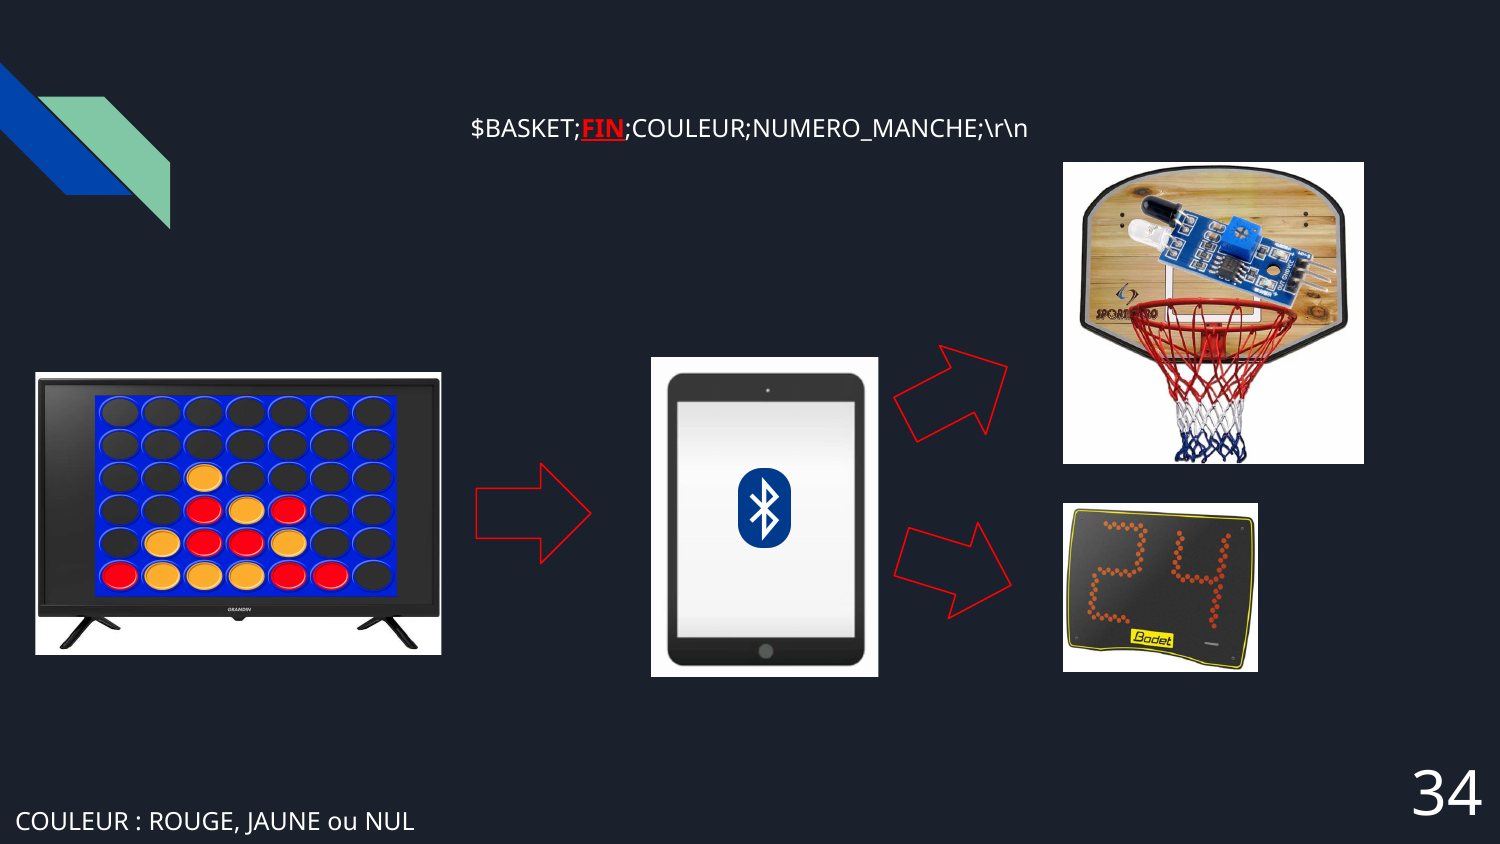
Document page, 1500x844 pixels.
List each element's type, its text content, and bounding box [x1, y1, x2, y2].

picture [34, 371, 442, 655]
text_box [929, 522, 1012, 619]
text_box [893, 345, 1008, 436]
text_box COULEUR : ROUGE, JAUNE ou NUL [0, 785, 493, 844]
text_box 34 [1396, 737, 1500, 843]
picture [605, 357, 925, 677]
text_box [476, 463, 591, 564]
picture [1062, 111, 1364, 464]
text_box $BASKET;FIN;COULEUR;NUMERO_MANCHE;\r\n [183, 92, 1317, 158]
picture [1062, 503, 1258, 672]
